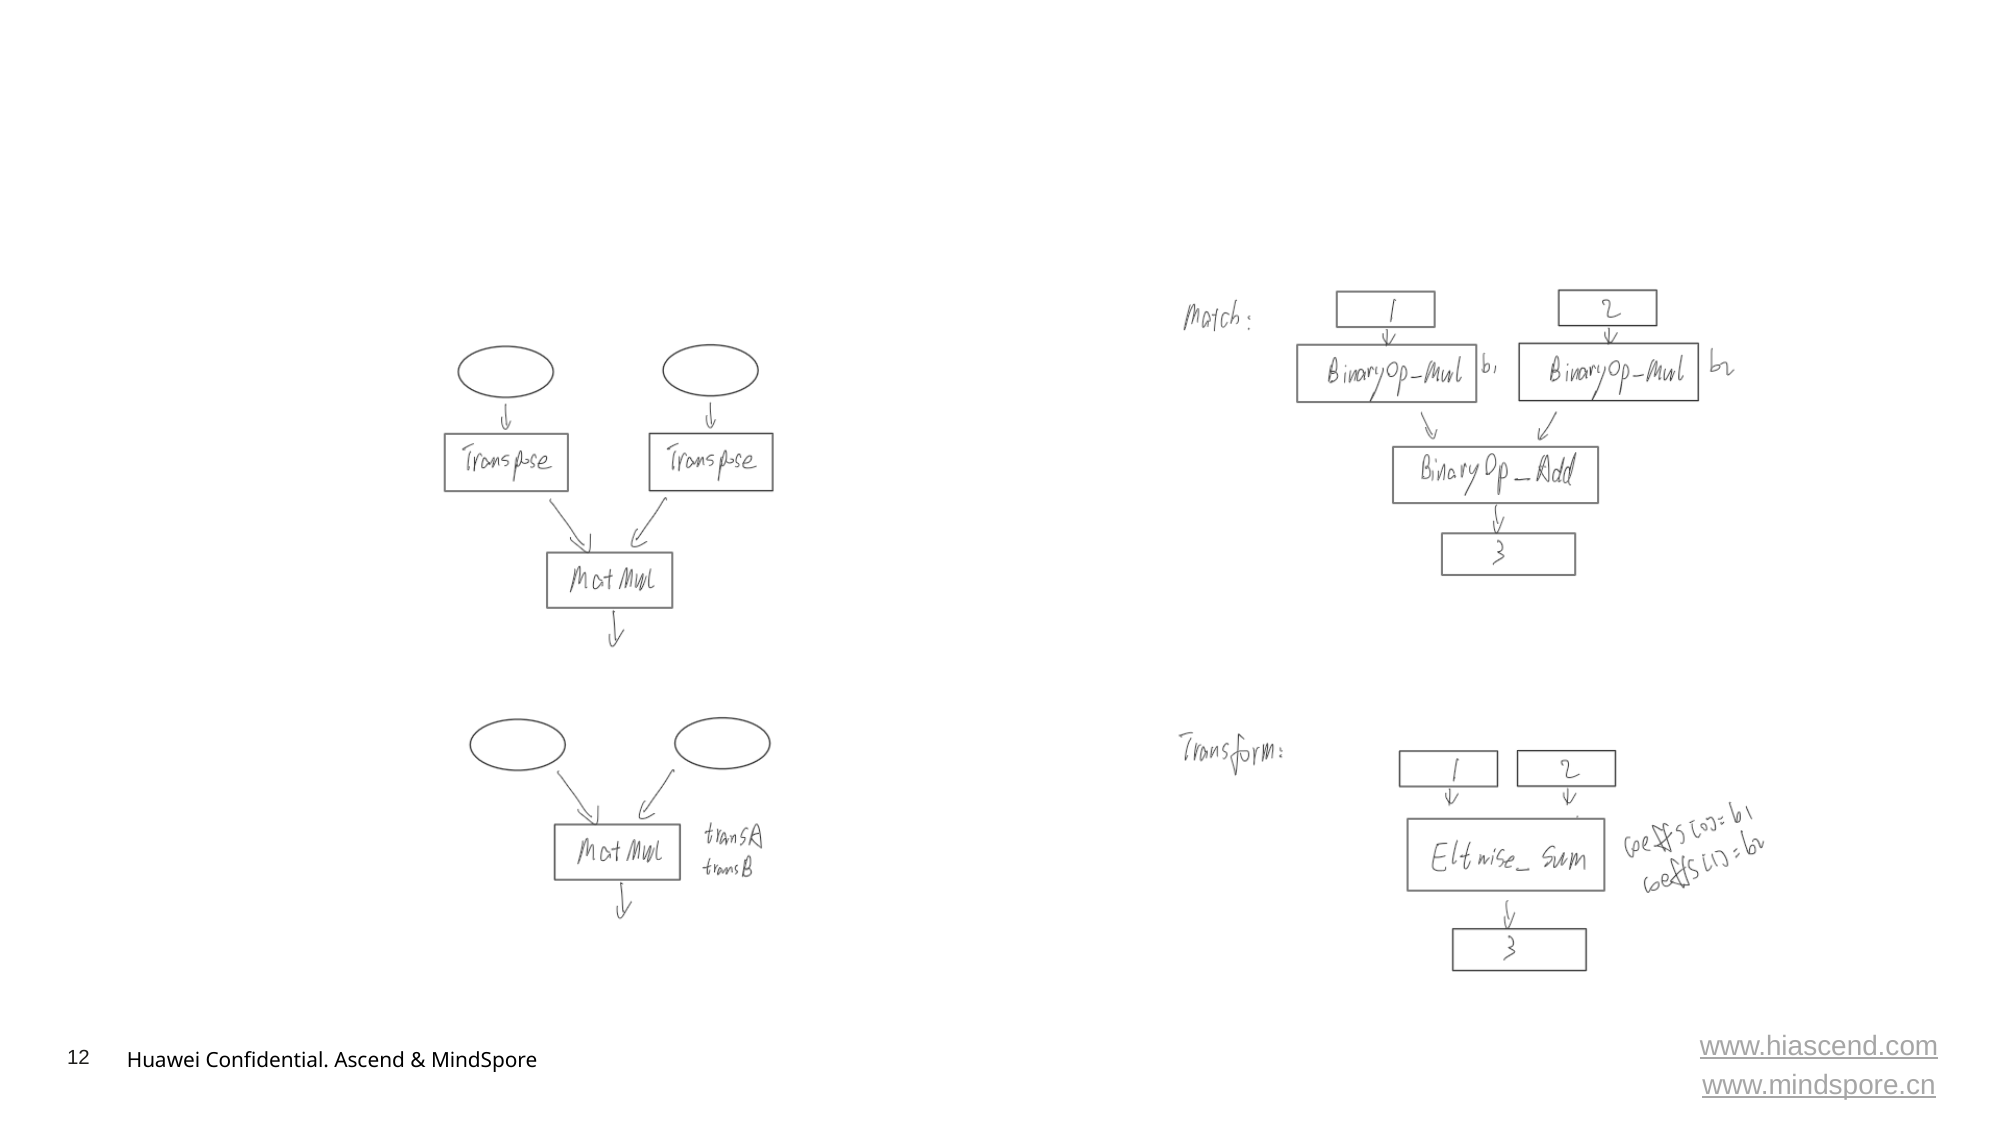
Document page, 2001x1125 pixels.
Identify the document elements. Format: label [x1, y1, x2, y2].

picture [1165, 276, 1798, 998]
picture [425, 337, 808, 937]
